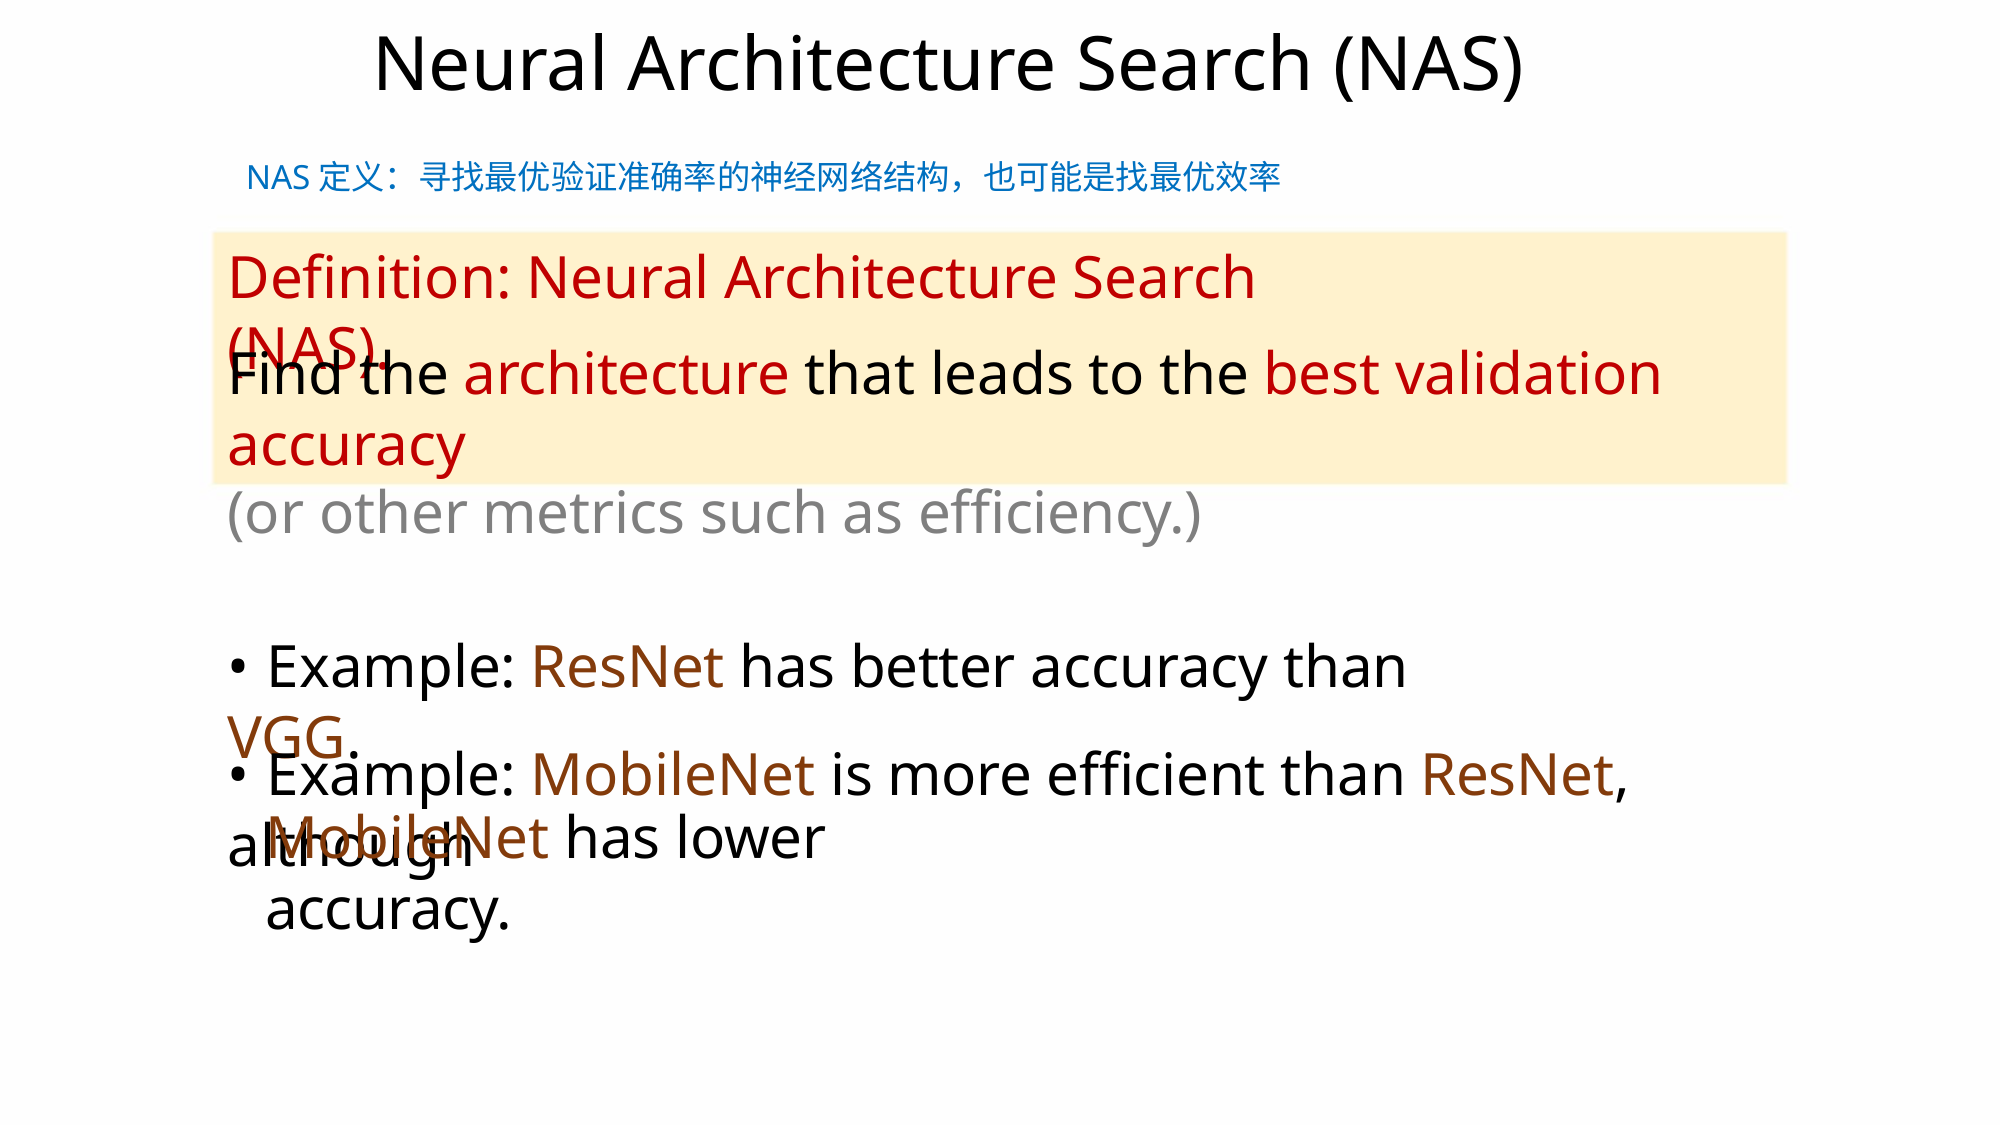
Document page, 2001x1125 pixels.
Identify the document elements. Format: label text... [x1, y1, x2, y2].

text_box [0, 0, 2000, 1125]
text_box • Example: ResNet has better accuracy than VGG. [227, 627, 1424, 736]
text_box • Example: MobileNet is more efficient than ResNet, although [227, 736, 1716, 879]
text_box Definition: Neural Architecture Search (NAS). [227, 238, 1341, 334]
text_box MobileNet has lower accuracy. [265, 798, 1016, 941]
text_box Neural Architecture Search (NAS) [372, 17, 1653, 106]
text_box NAS定义：寻找最优验证准确率的神经网络结构，也可能是找最优效率 [231, 148, 1653, 204]
text_box Find the architecture that leads to the best validation accuracy (or other metrics such as efficiency.) [227, 334, 1730, 546]
